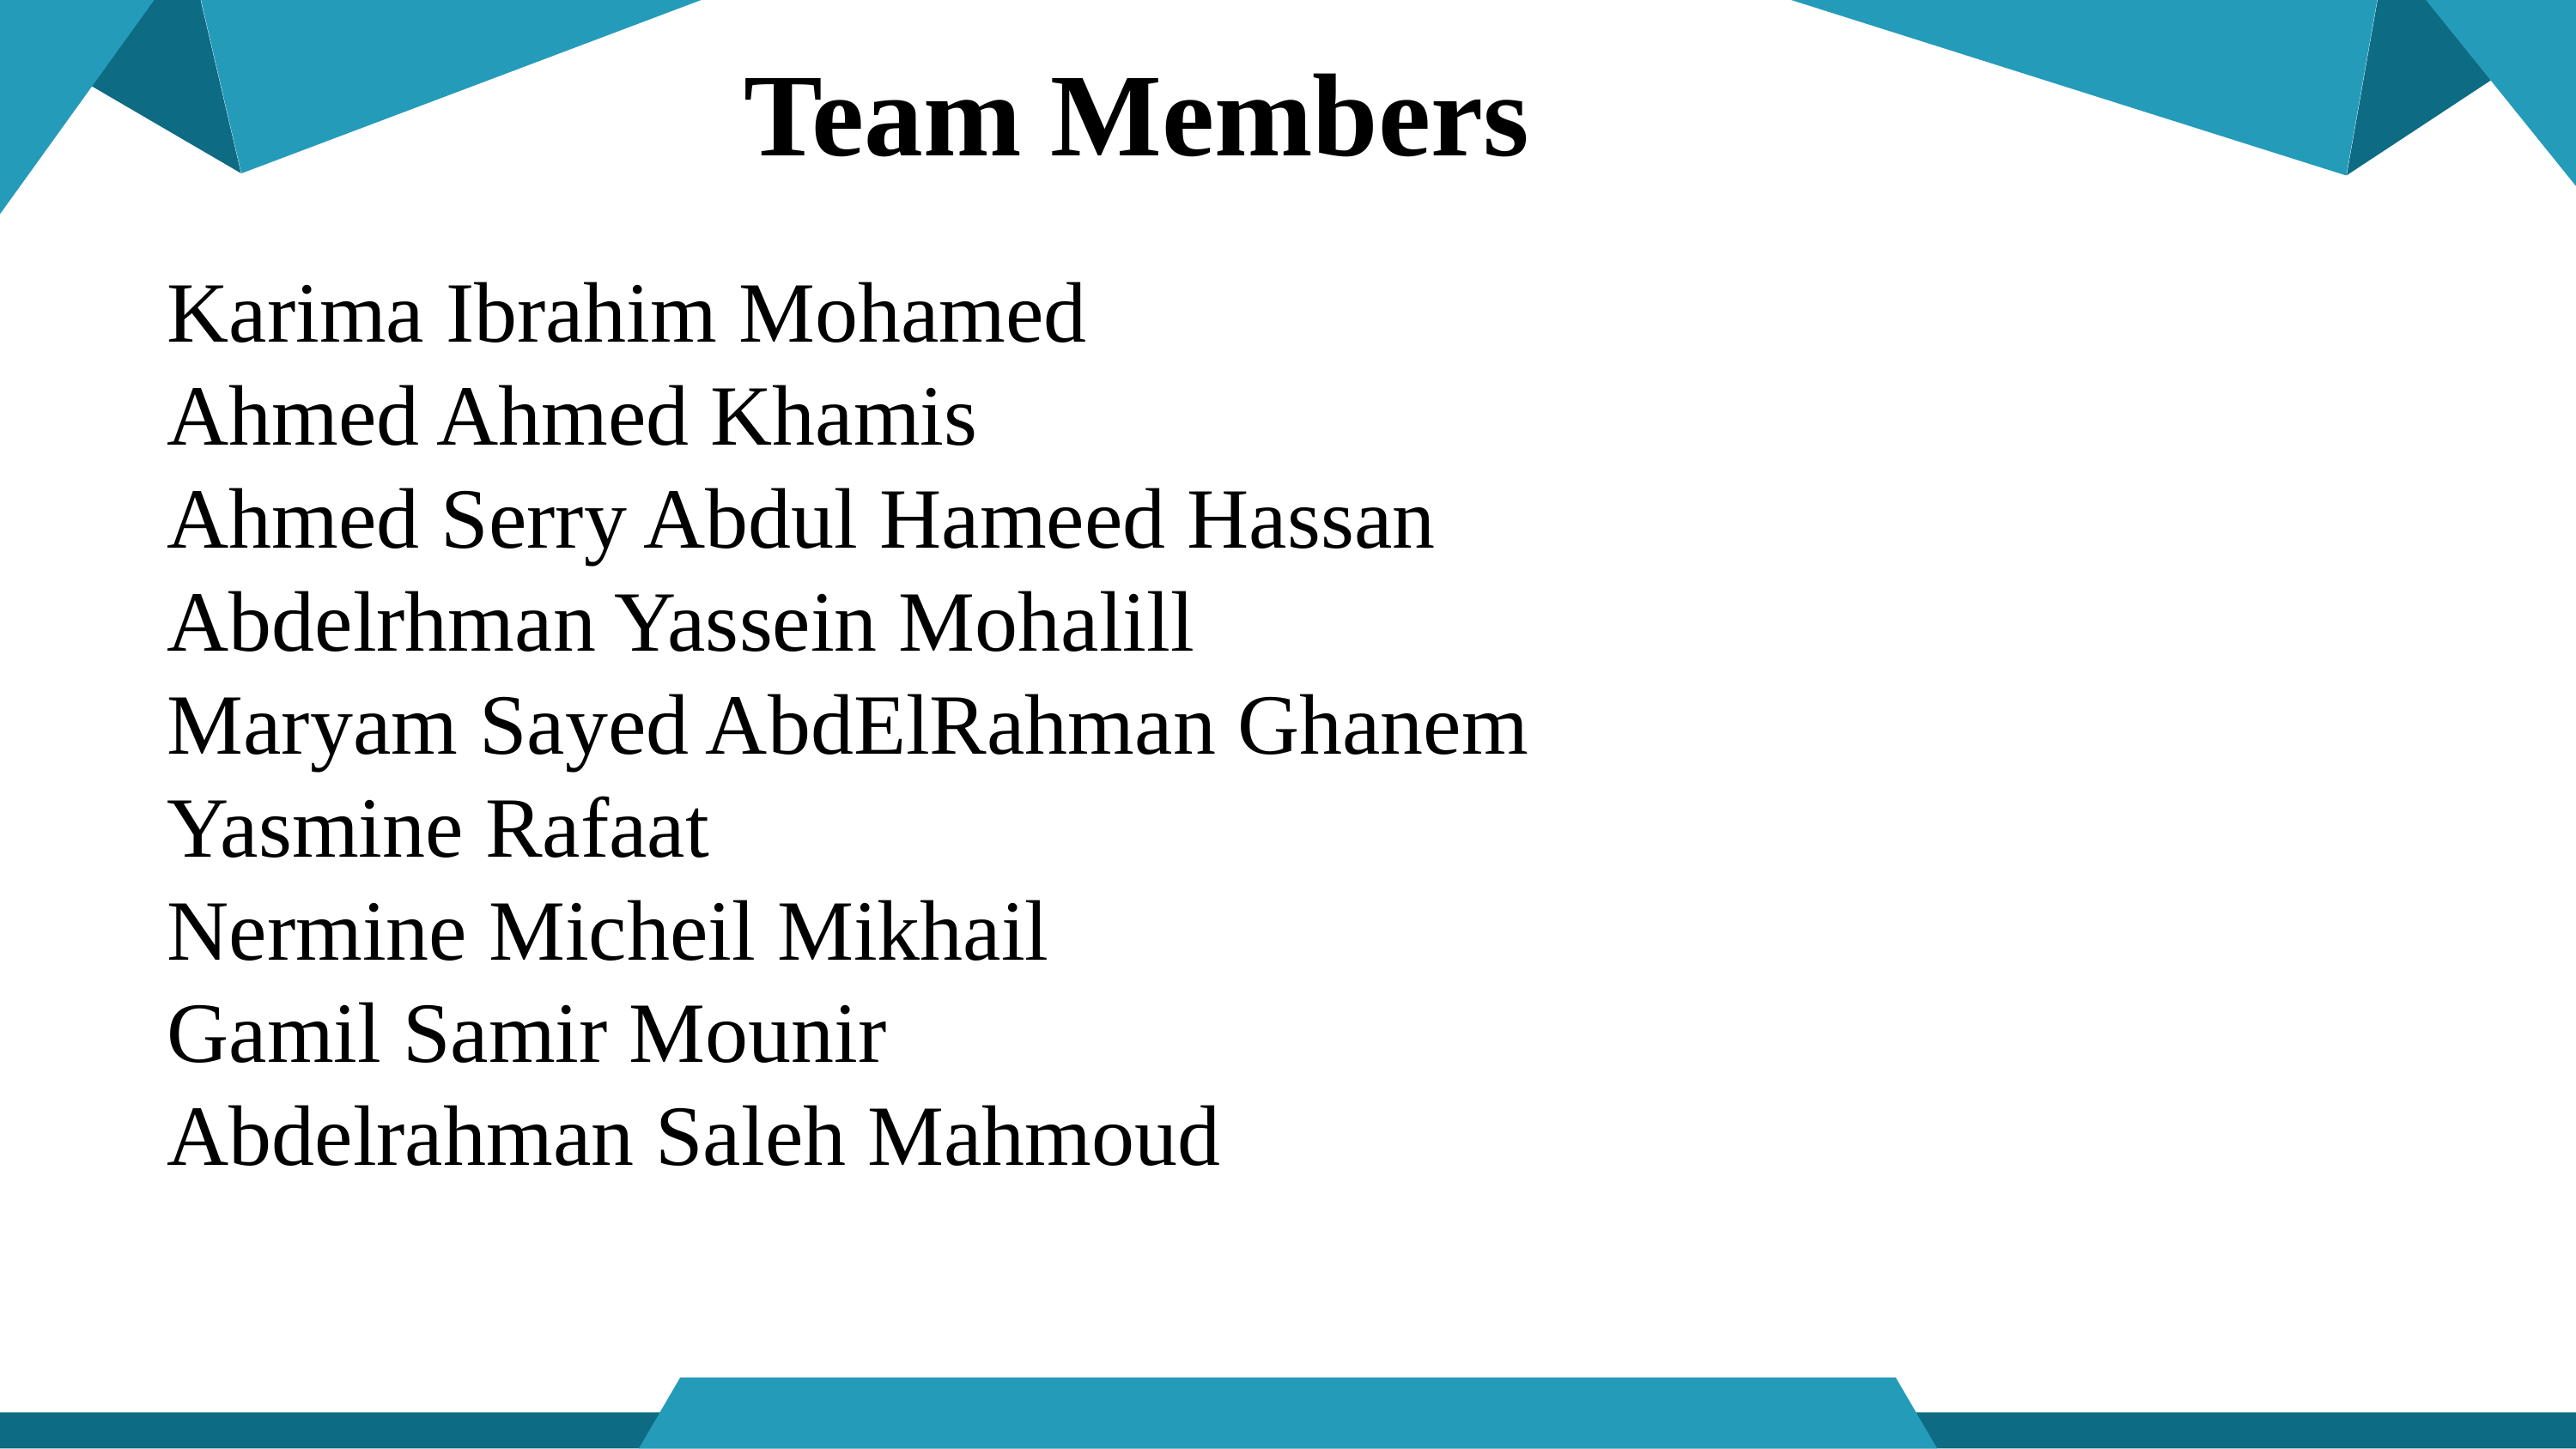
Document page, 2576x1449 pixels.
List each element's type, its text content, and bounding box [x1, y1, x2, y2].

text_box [0, 0, 702, 215]
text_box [1790, 0, 2576, 186]
text_box Karima Ibrahim Mohamed Ahmed Ahmed Khamis Ahmed Serry Abdul Hameed Hassan Abdelrhman Yassein Mohalill Maryam Sayed AbdElRahman Ghanem Yasmine Rafaat Nermine Micheil Mikhail Gamil Samir Mounir Abdelrahman Saleh Mahmoud [154, 249, 1884, 1190]
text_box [0, 1377, 2576, 1449]
title Team Members [742, 36, 1834, 249]
